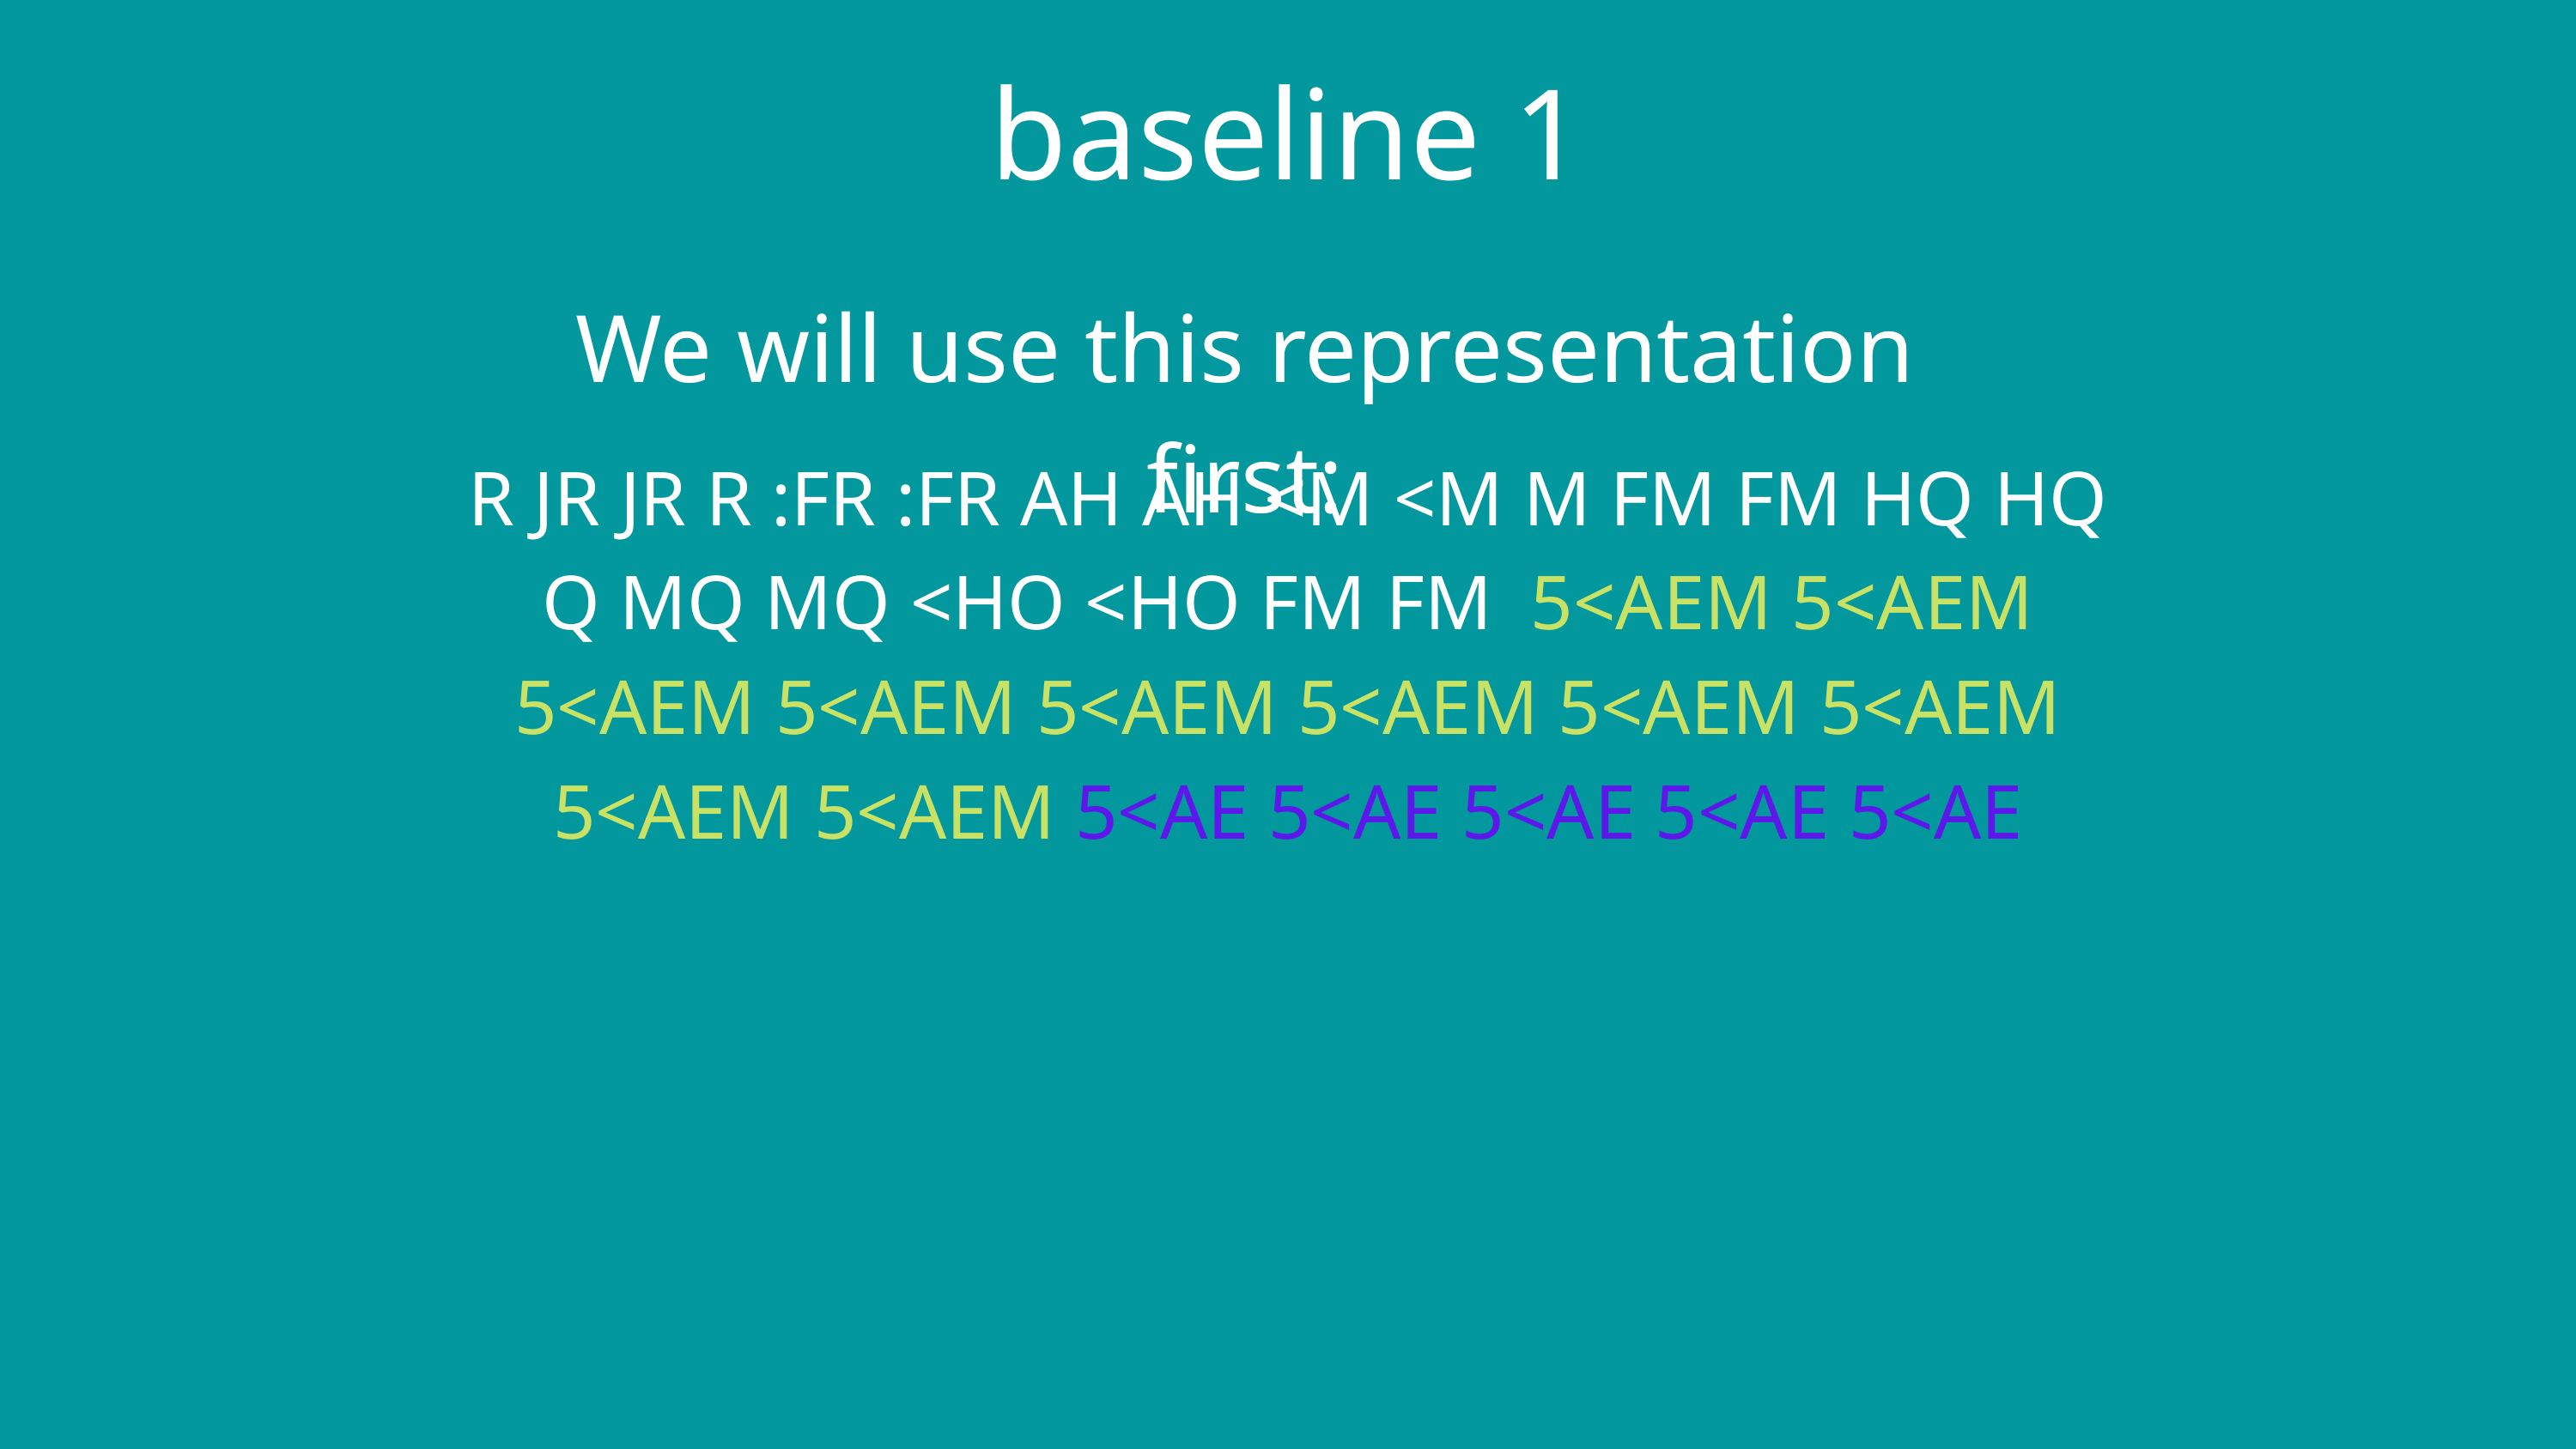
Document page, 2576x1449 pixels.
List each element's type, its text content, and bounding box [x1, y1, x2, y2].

text_box R JR JR R :FR :FR AH AH <M <M M FM FM HQ HQ Q MQ MQ <HO <HO FM FM 5<AEM 5<AEM 5<AEM 5<AEM 5<AEM 5<AEM 5<AEM 5<AEM 5<AEM 5<AEM 5<AE 5<AE 5<AE 5<AE 5<AE [453, 436, 2123, 854]
text_box baseline 1 [962, 29, 1614, 205]
text_box We will use this representation first: [468, 270, 2022, 531]
